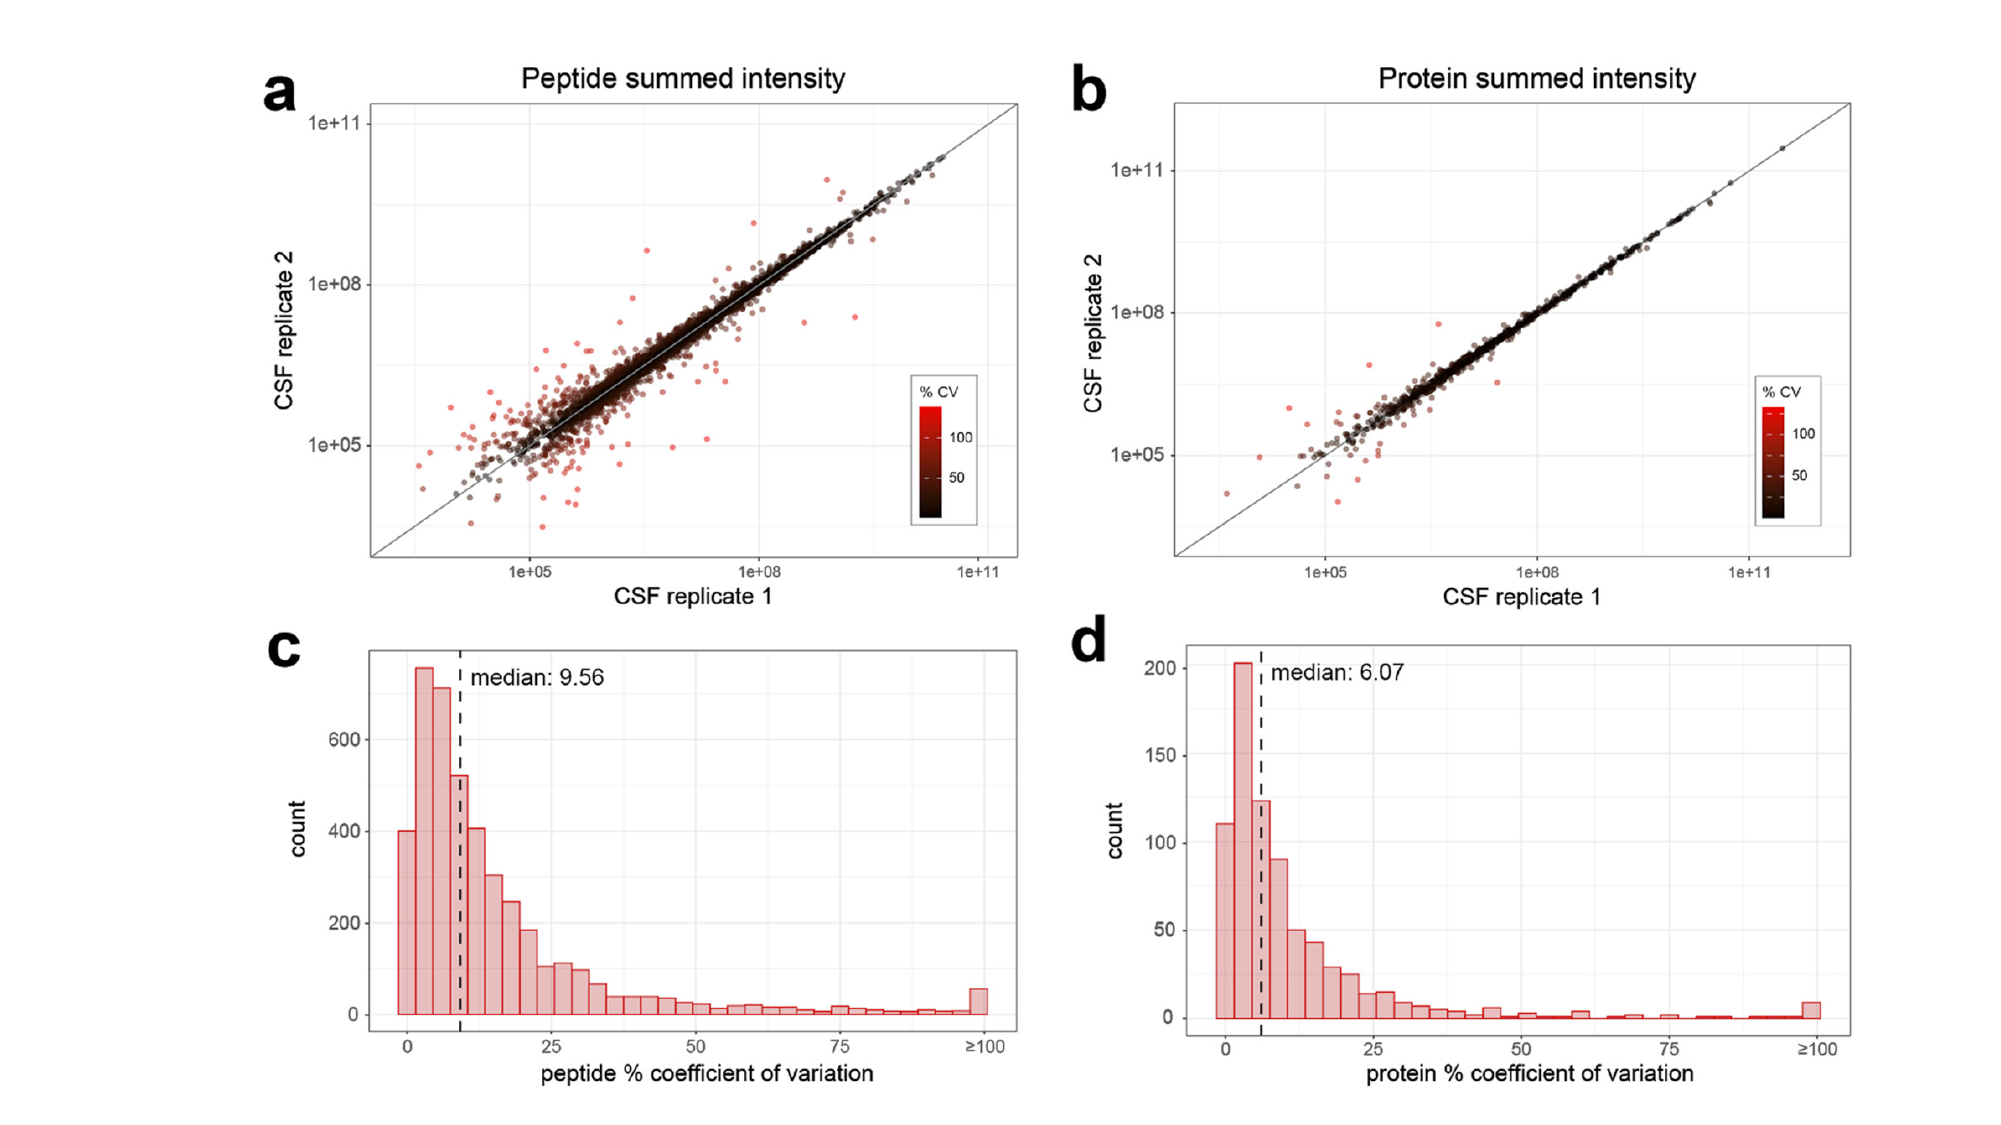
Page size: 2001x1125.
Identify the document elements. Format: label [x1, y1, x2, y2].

picture [263, 62, 1852, 1087]
